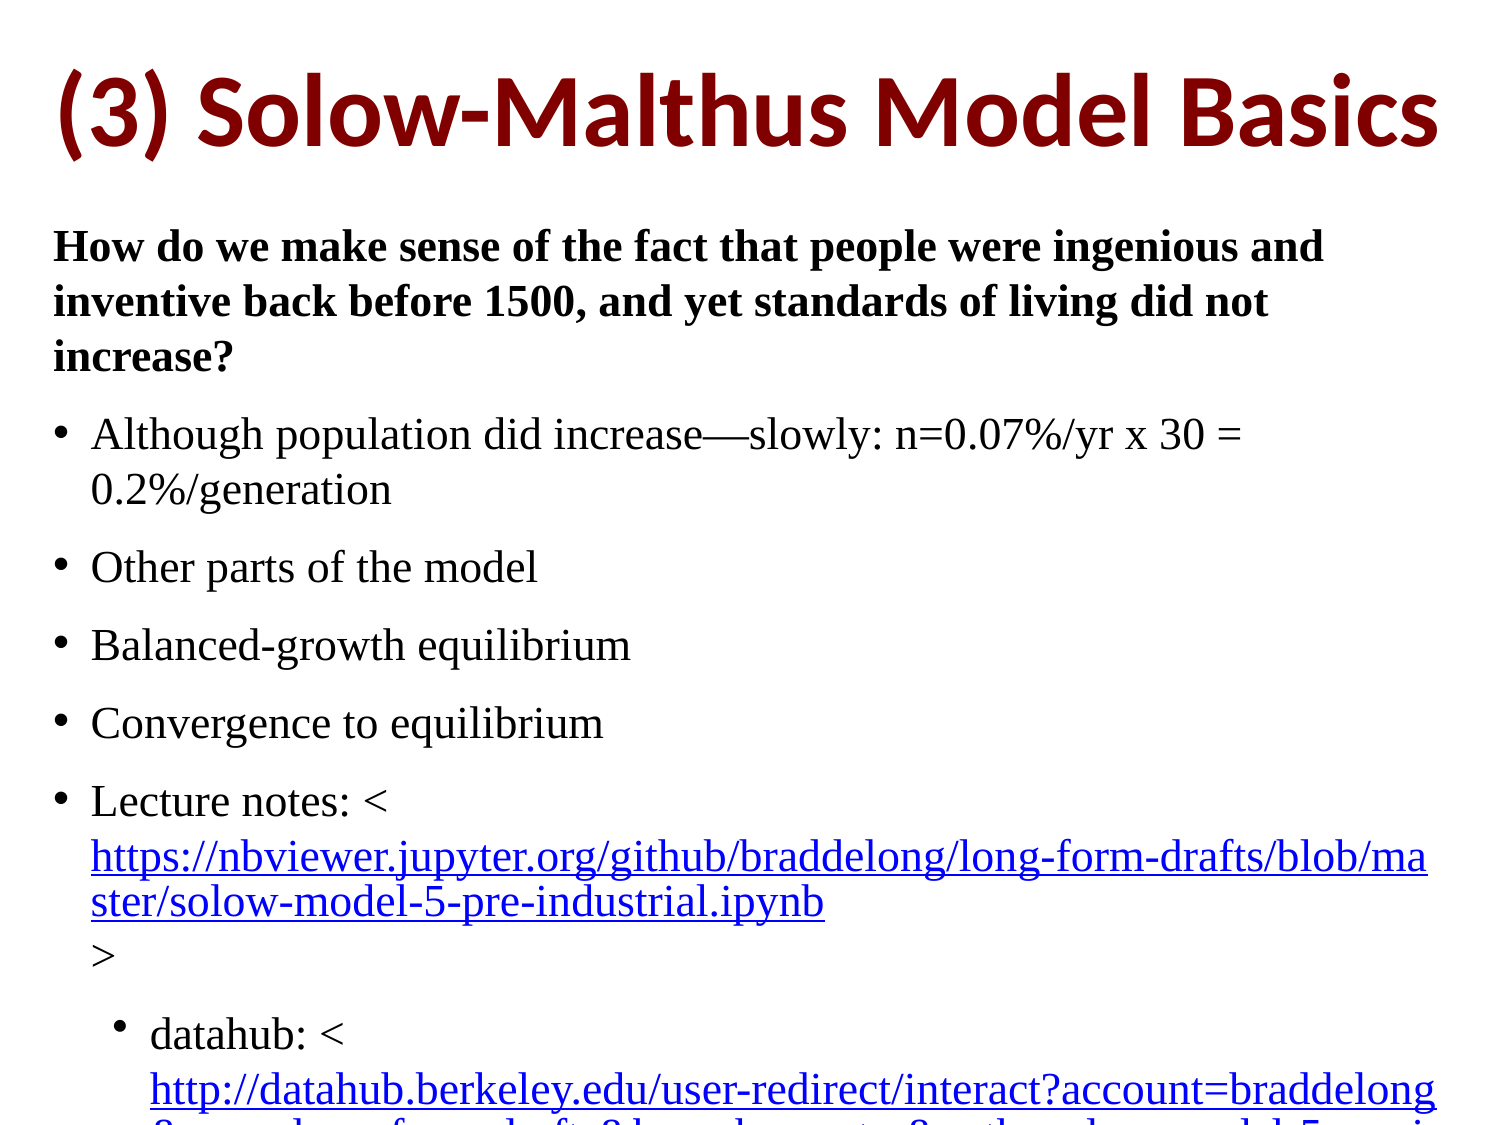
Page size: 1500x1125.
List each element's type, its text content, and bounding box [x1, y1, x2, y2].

title (3) Solow-Malthus Model Basics [44, 0, 1453, 207]
list How do we make sense of the fact that people were ingenious and inventive back before 1500, and yet standards of living did not increase? Although population did increase—slowly: n=0.07%/yr x 30 = 0.2%/generation Other parts of the model Balanced-growth equilibrium Convergence to equilibrium Lecture notes: <https://nbviewer.jupyter.org/github/braddelong/long-form-drafts/blob/master/solow-model-5-pre-industrial.ipynb> datahub: <http://datahub.berkeley.edu/user-redirect/interact?account=braddelong&repo=long-form-drafts&branch=master&path=solow-model-5-pre-industrial.ipynb> [44, 207, 1453, 1095]
